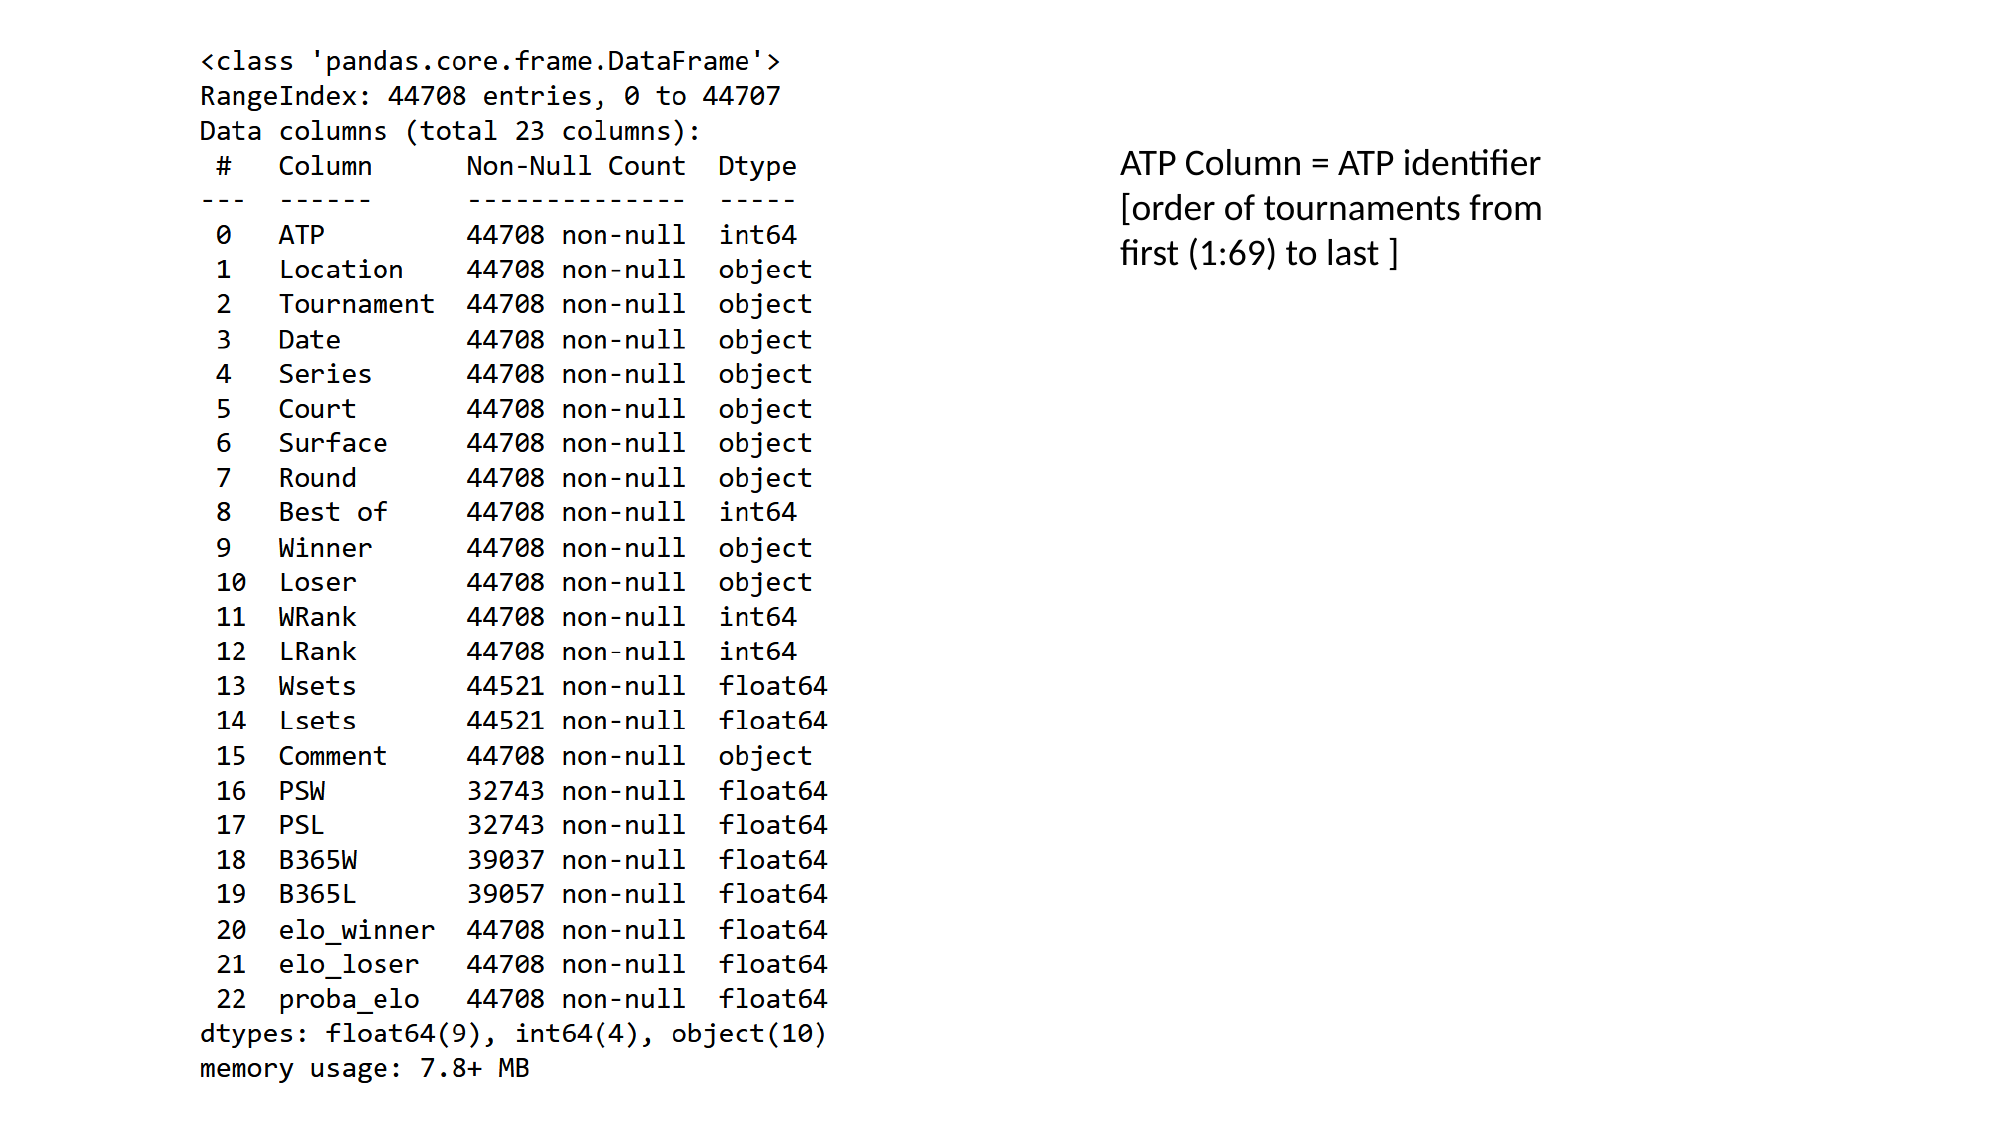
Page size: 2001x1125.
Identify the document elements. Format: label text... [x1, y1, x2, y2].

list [137, 32, 887, 1105]
text_box ATP Column = ATP identifier [order of tournaments from first (1:69) to last ] [1105, 130, 1572, 281]
